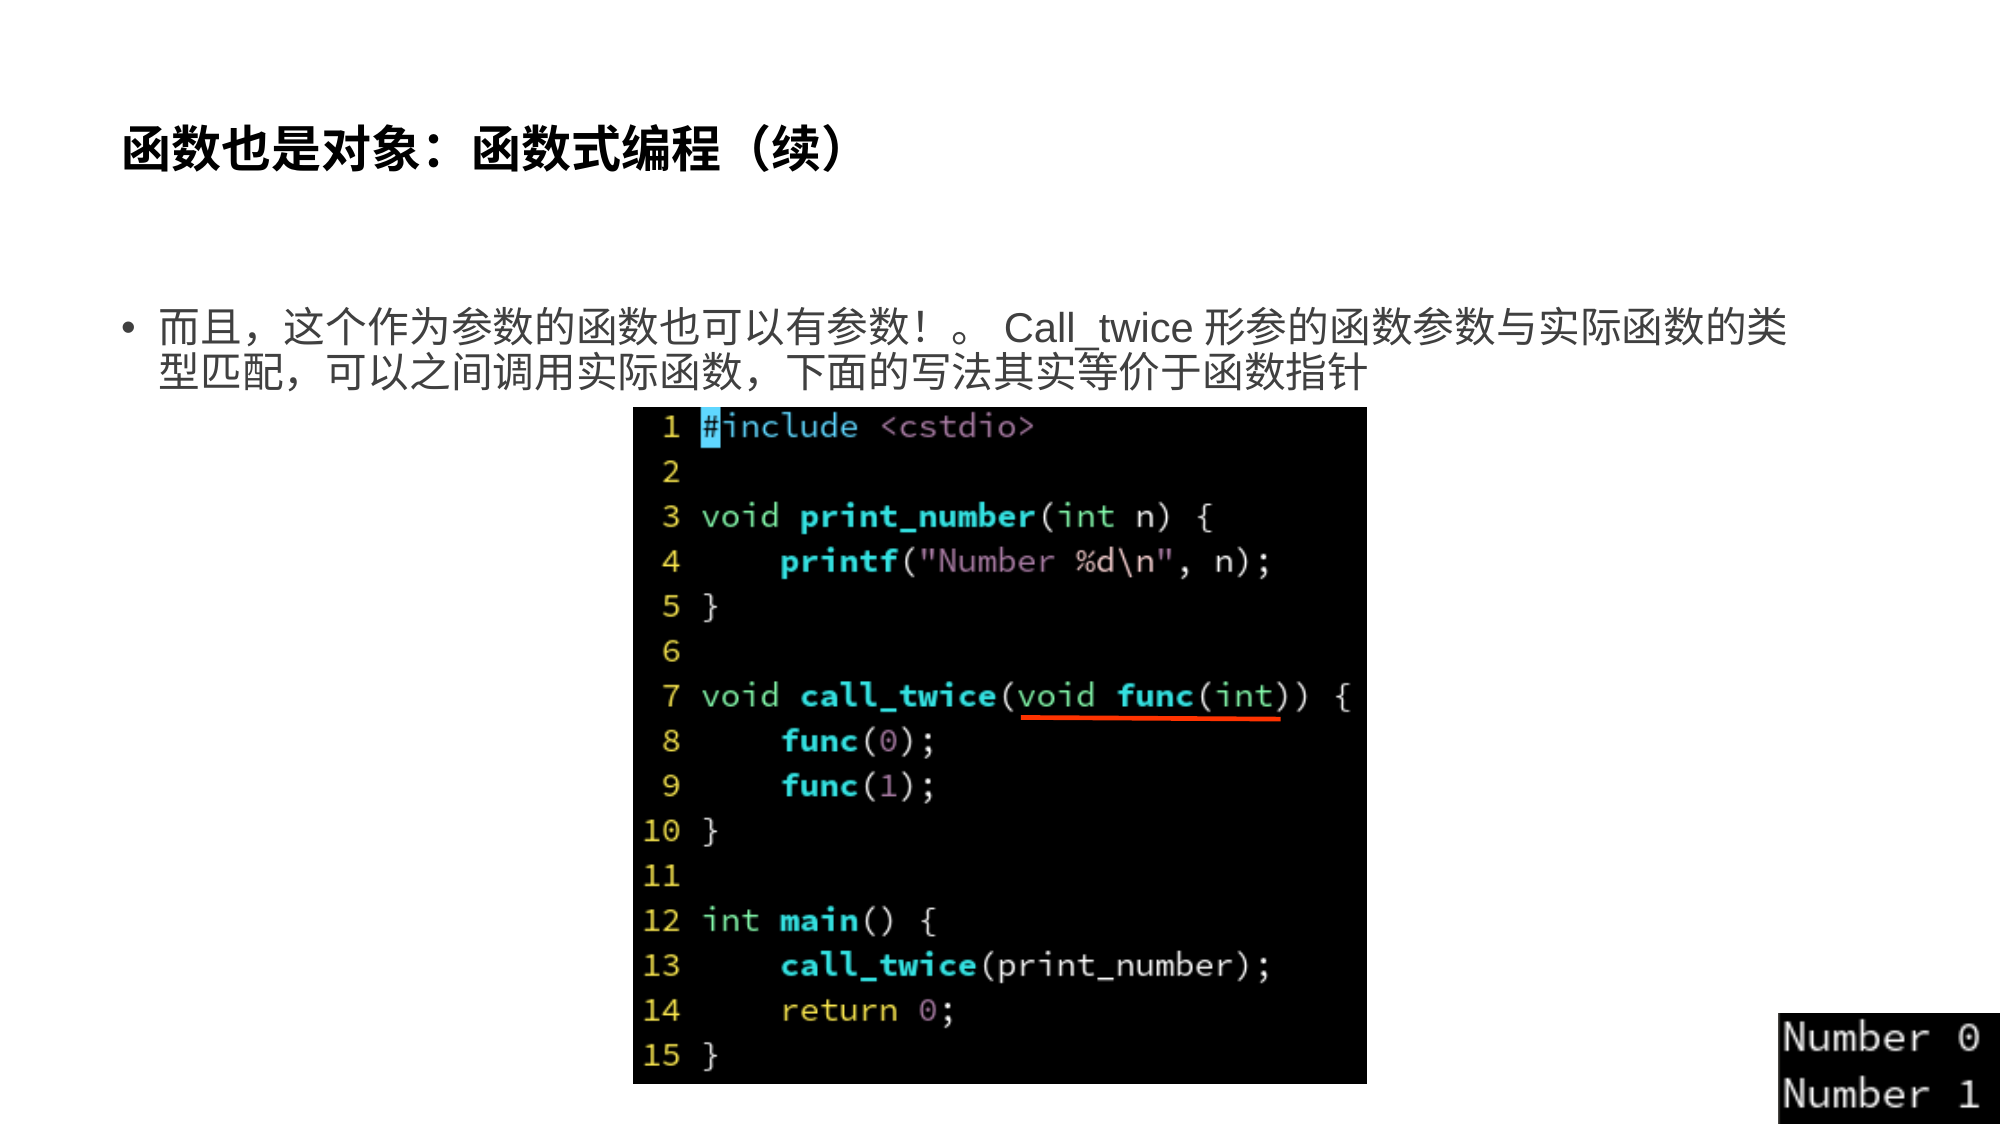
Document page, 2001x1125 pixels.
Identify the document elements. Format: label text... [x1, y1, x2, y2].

title 函数也是对象：函数式编程（续） [106, 42, 1832, 260]
list 而且，这个作为参数的函数也可以有参数！。Call_twice形参的函数参数与实际函数的类型匹配，可以之间调用实际函数，下面的写法其实等价于函数指针 [106, 299, 1832, 1014]
picture [633, 406, 1367, 1084]
picture [1778, 1013, 2000, 1125]
